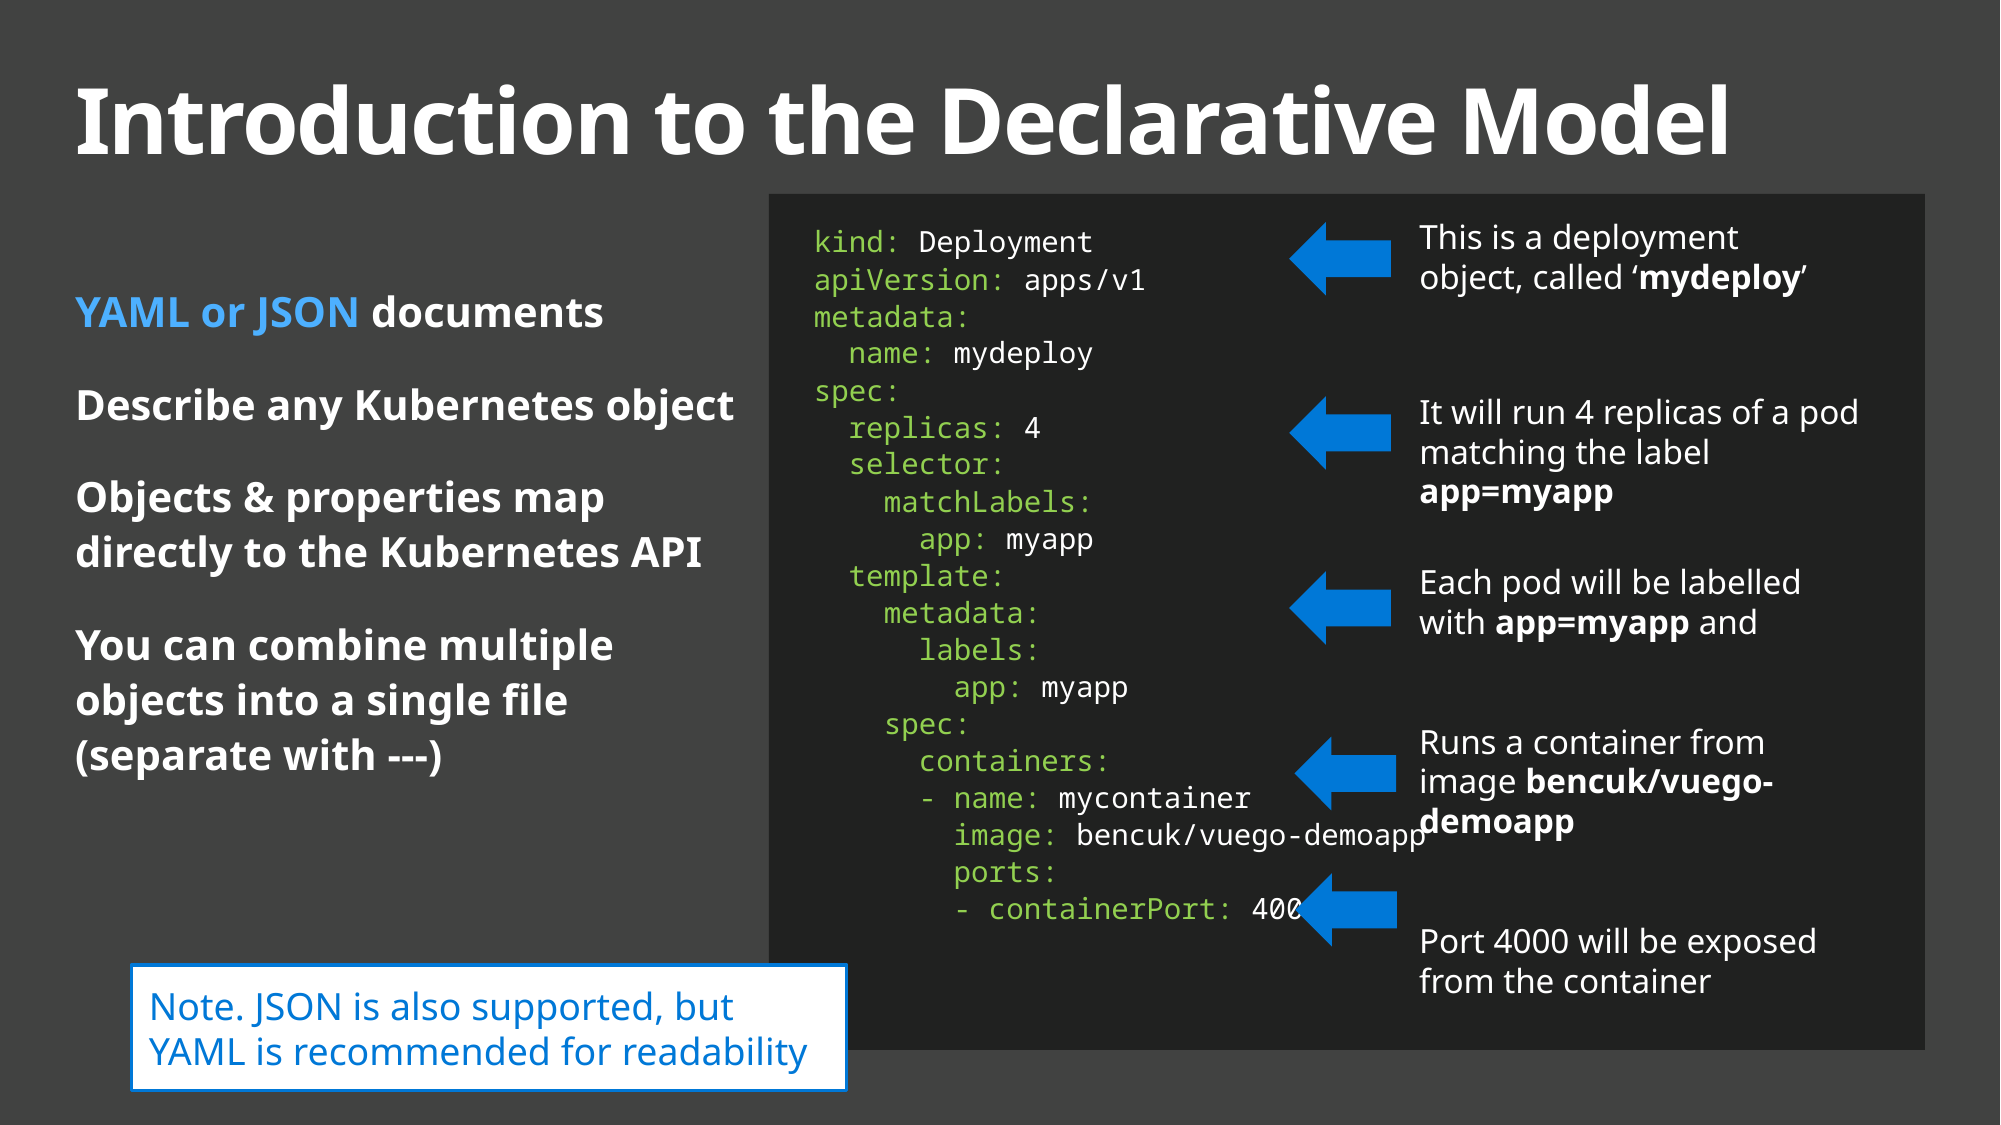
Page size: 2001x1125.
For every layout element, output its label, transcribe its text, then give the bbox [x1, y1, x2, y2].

list YAML or JSON documents Describe any Kubernetes object Objects & properties map directly to the Kubernetes API You can combine multiple objects into a single file (separate with ---) [75, 193, 769, 1047]
title Introduction to the Declarative Model [75, 75, 1925, 194]
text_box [1289, 216, 1837, 298]
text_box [1289, 561, 1849, 965]
text_box Note. JSON is also supported, but YAML is recommended for readability [131, 965, 847, 1091]
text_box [1289, 390, 1899, 472]
list kind: Deployment apiVersion: apps/v1 metadata: name: mydeploy spec: replicas: 4 selector: matchLabels: app: myapp template: metadata: labels: app: myapp spec: containers: - name: mycontainer image: bencuk/vuego-demoapp ports: - containerPort: 4000 [769, 194, 1925, 1050]
